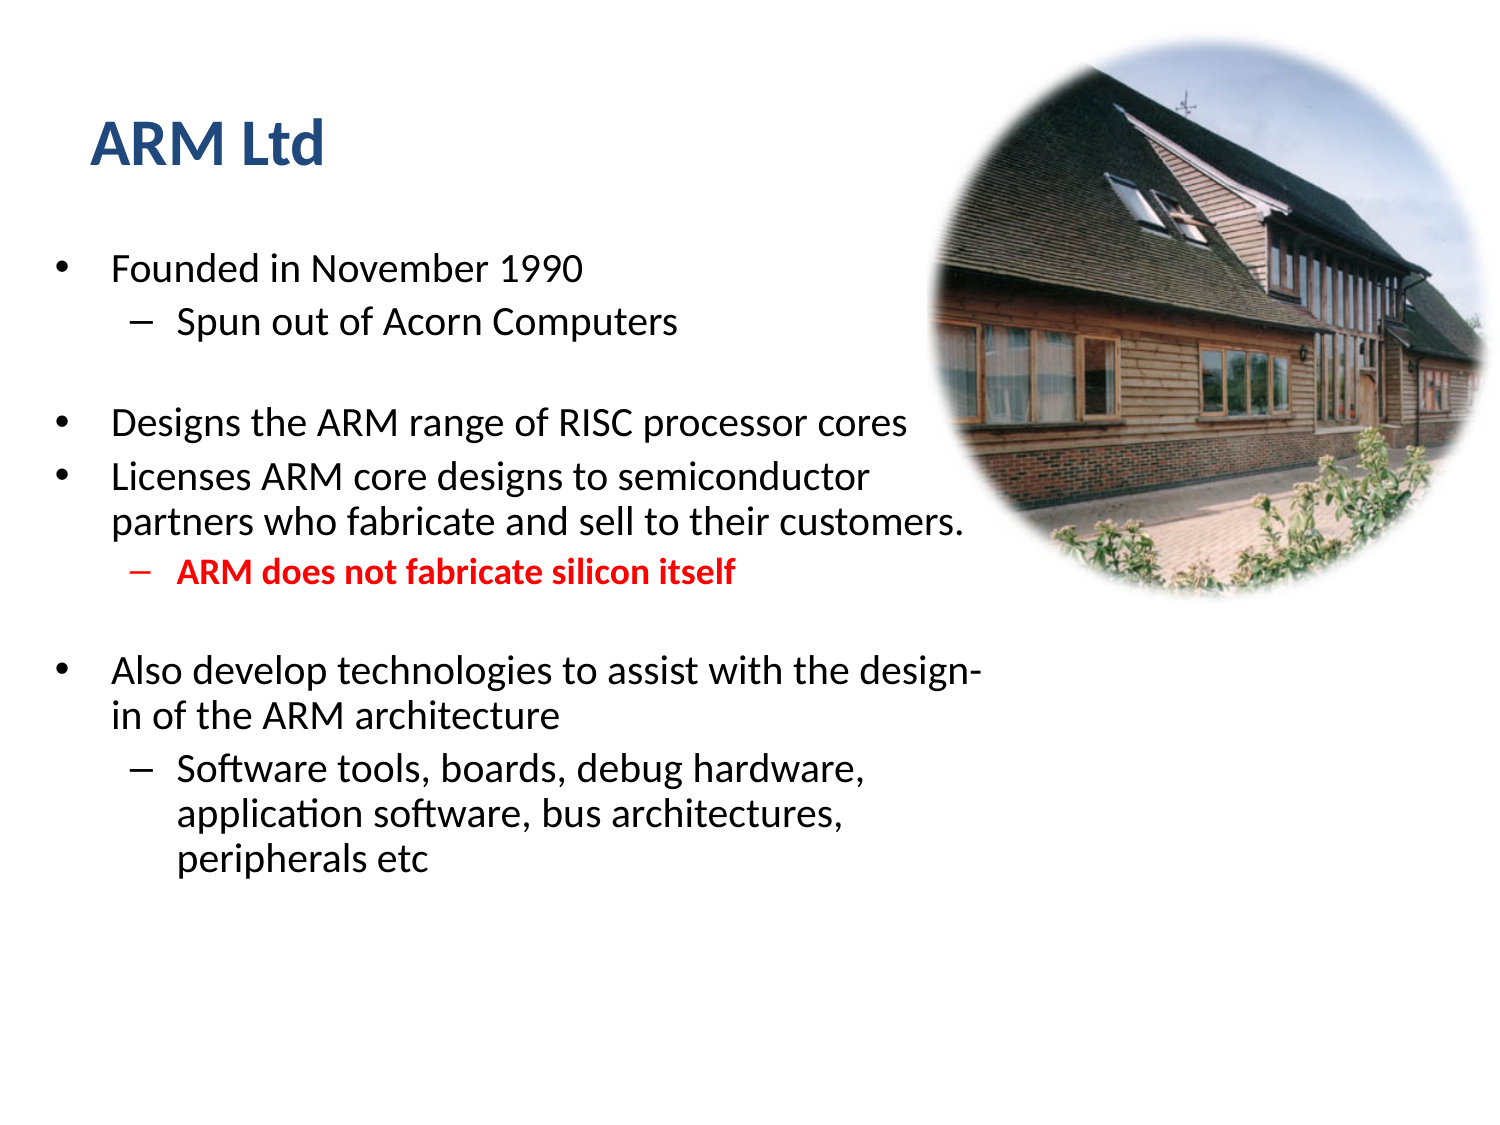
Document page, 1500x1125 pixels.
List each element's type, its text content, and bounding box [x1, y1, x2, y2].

list Founded in November 1990 Spun out of Acorn Computers Designs the ARM range of RISC processor cores Licenses ARM core designs to semiconductor partners who fabricate and sell to their customers. ARM does not fabricate silicon itself Also develop technologies to assist with the design-in of the ARM architecture Software tools, boards, debug hardware, application software, bus architectures, peripherals etc [38, 161, 1000, 967]
title ARM Ltd [75, 45, 922, 161]
picture [927, 24, 1500, 612]
